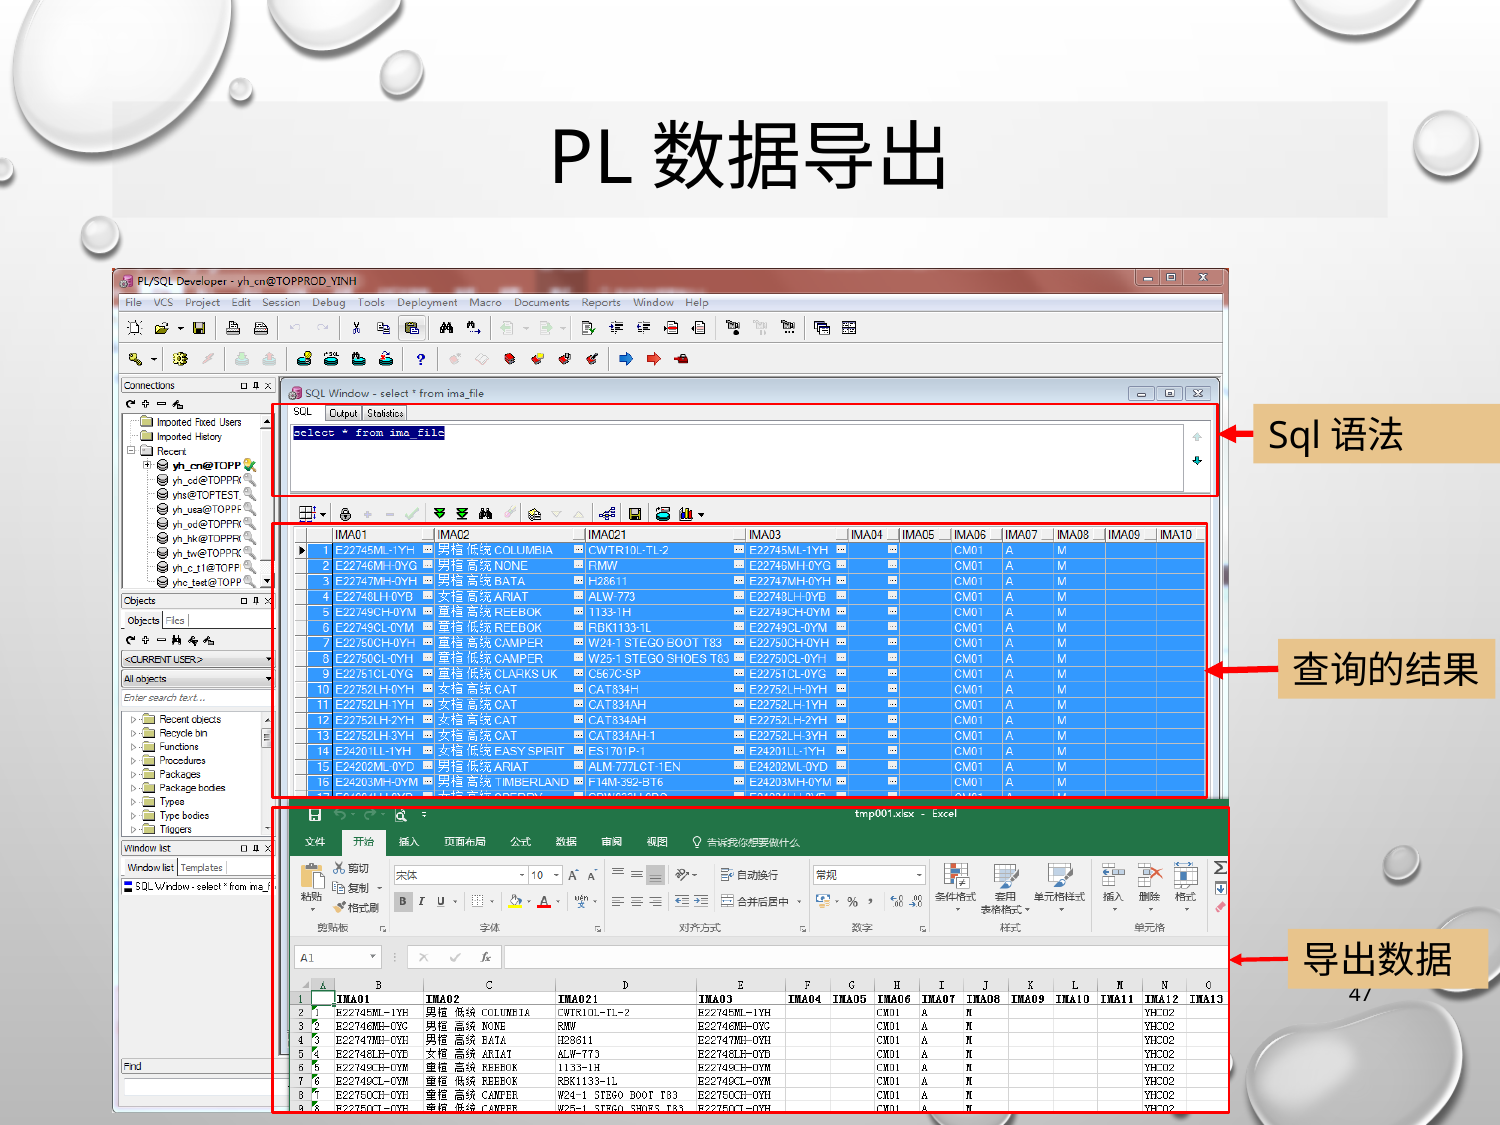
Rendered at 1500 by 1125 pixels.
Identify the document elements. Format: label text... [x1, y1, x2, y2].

title pl数据导出 [112, 101, 1388, 218]
picture [0, 0, 1500, 1125]
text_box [272, 807, 1489, 1113]
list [112, 268, 1230, 1113]
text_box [272, 523, 1497, 798]
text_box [272, 403, 1500, 497]
